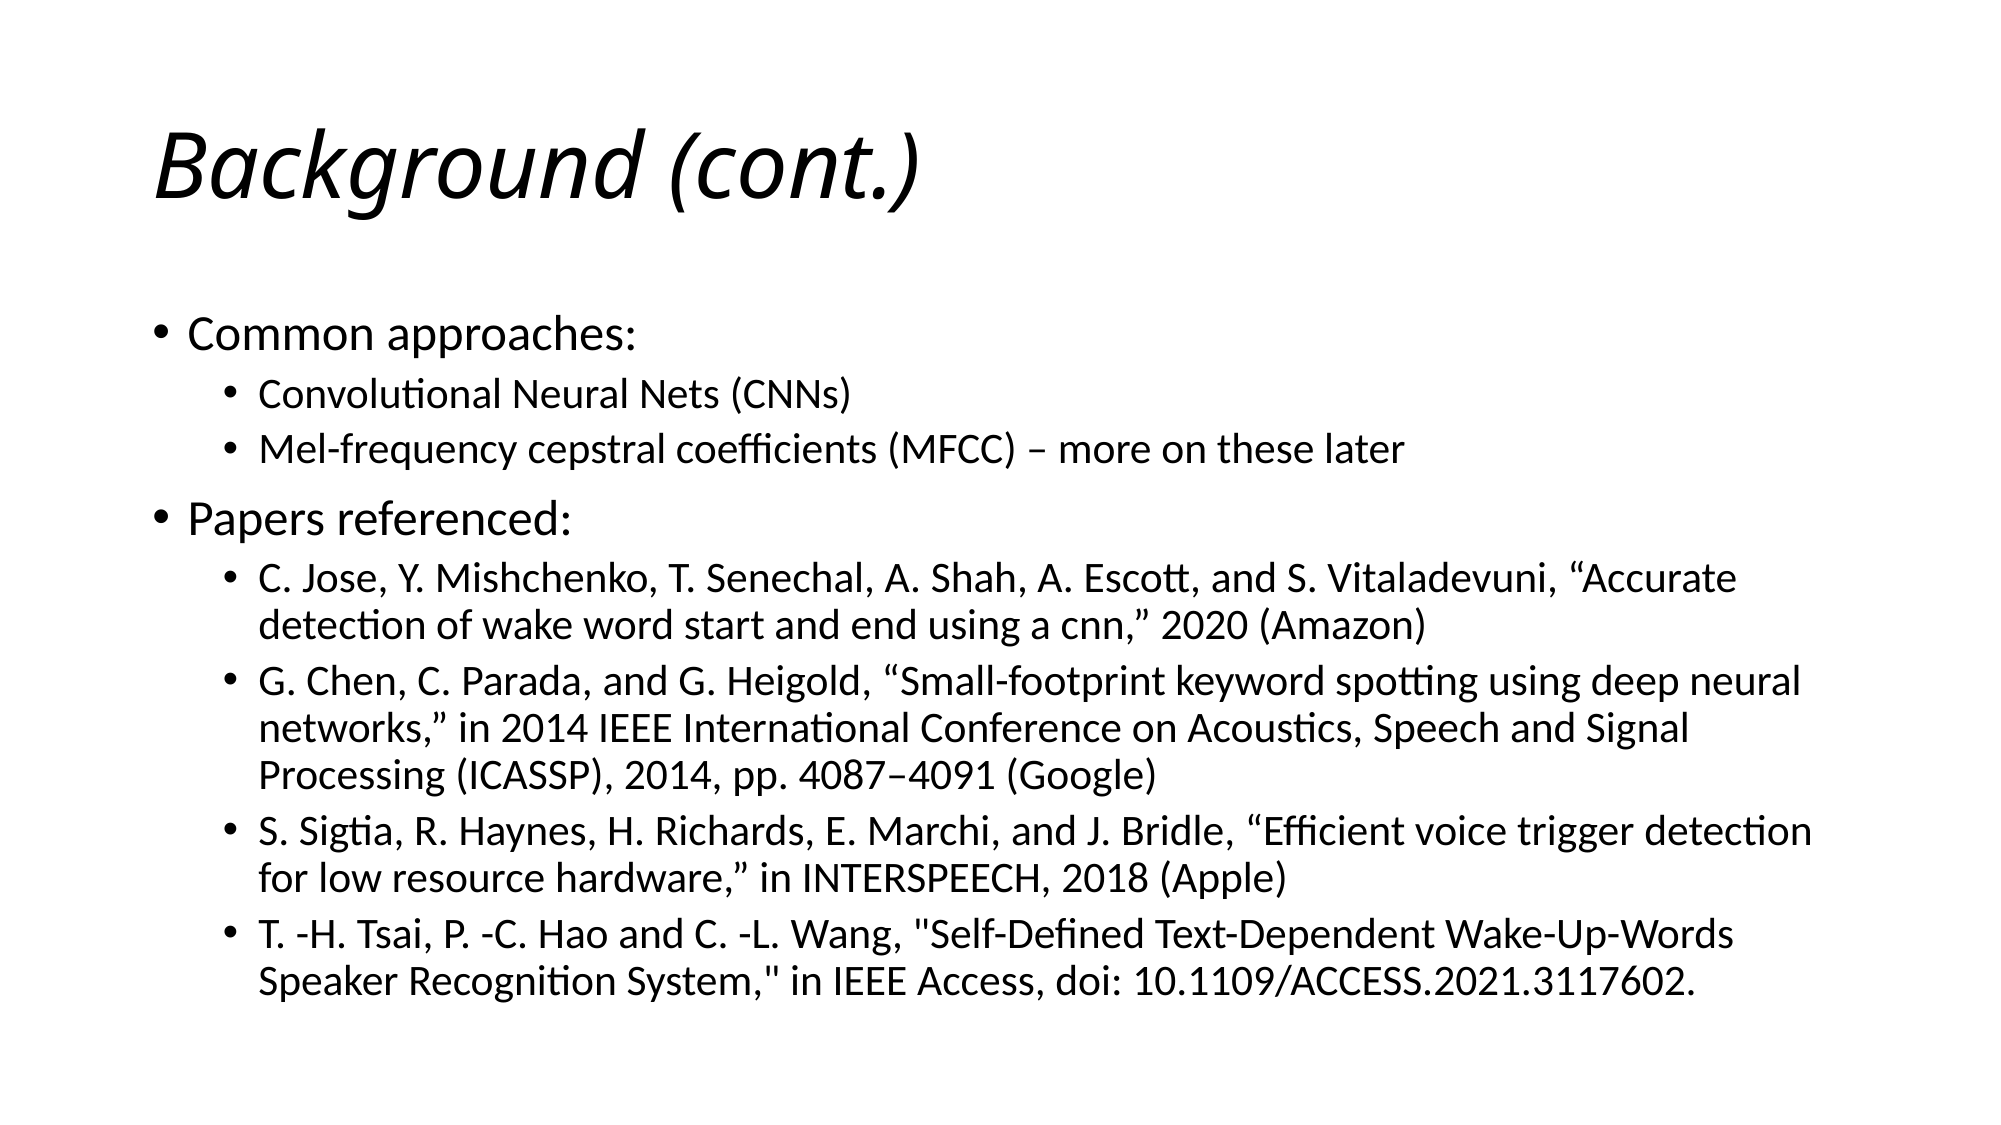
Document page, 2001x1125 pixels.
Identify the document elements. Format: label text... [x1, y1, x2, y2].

title Background (cont.) [137, 59, 1863, 278]
list Common approaches: Convolutional Neural Nets (CNNs) Mel-frequency cepstral coefficients (MFCC) – more on these later Papers referenced: C. Jose, Y. Mishchenko, T. Senechal, A. Shah, A. Escott, and S. Vitaladevuni, “Accurate detection of wake word start and end using a cnn,” 2020 (Amazon) G. Chen, C. Parada, and G. Heigold, “Small-footprint keyword spotting using deep neural networks,” in 2014 IEEE International Conference on Acoustics, Speech and Signal Processing (ICASSP), 2014, pp. 4087–4091 (Google) S. Sigtia, R. Haynes, H. Richards, E. Marchi, and J. Bridle, “Efficient voice trigger detection for low resource hardware,” in INTERSPEECH, 2018 (Apple) T. -H. Tsai, P. -C. Hao and C. -L. Wang, "Self-Defined Text-Dependent Wake-Up-Words Speaker Recognition System," in IEEE Access, doi: 10.1109/ACCESS.2021.3117602. [137, 299, 1863, 1014]
